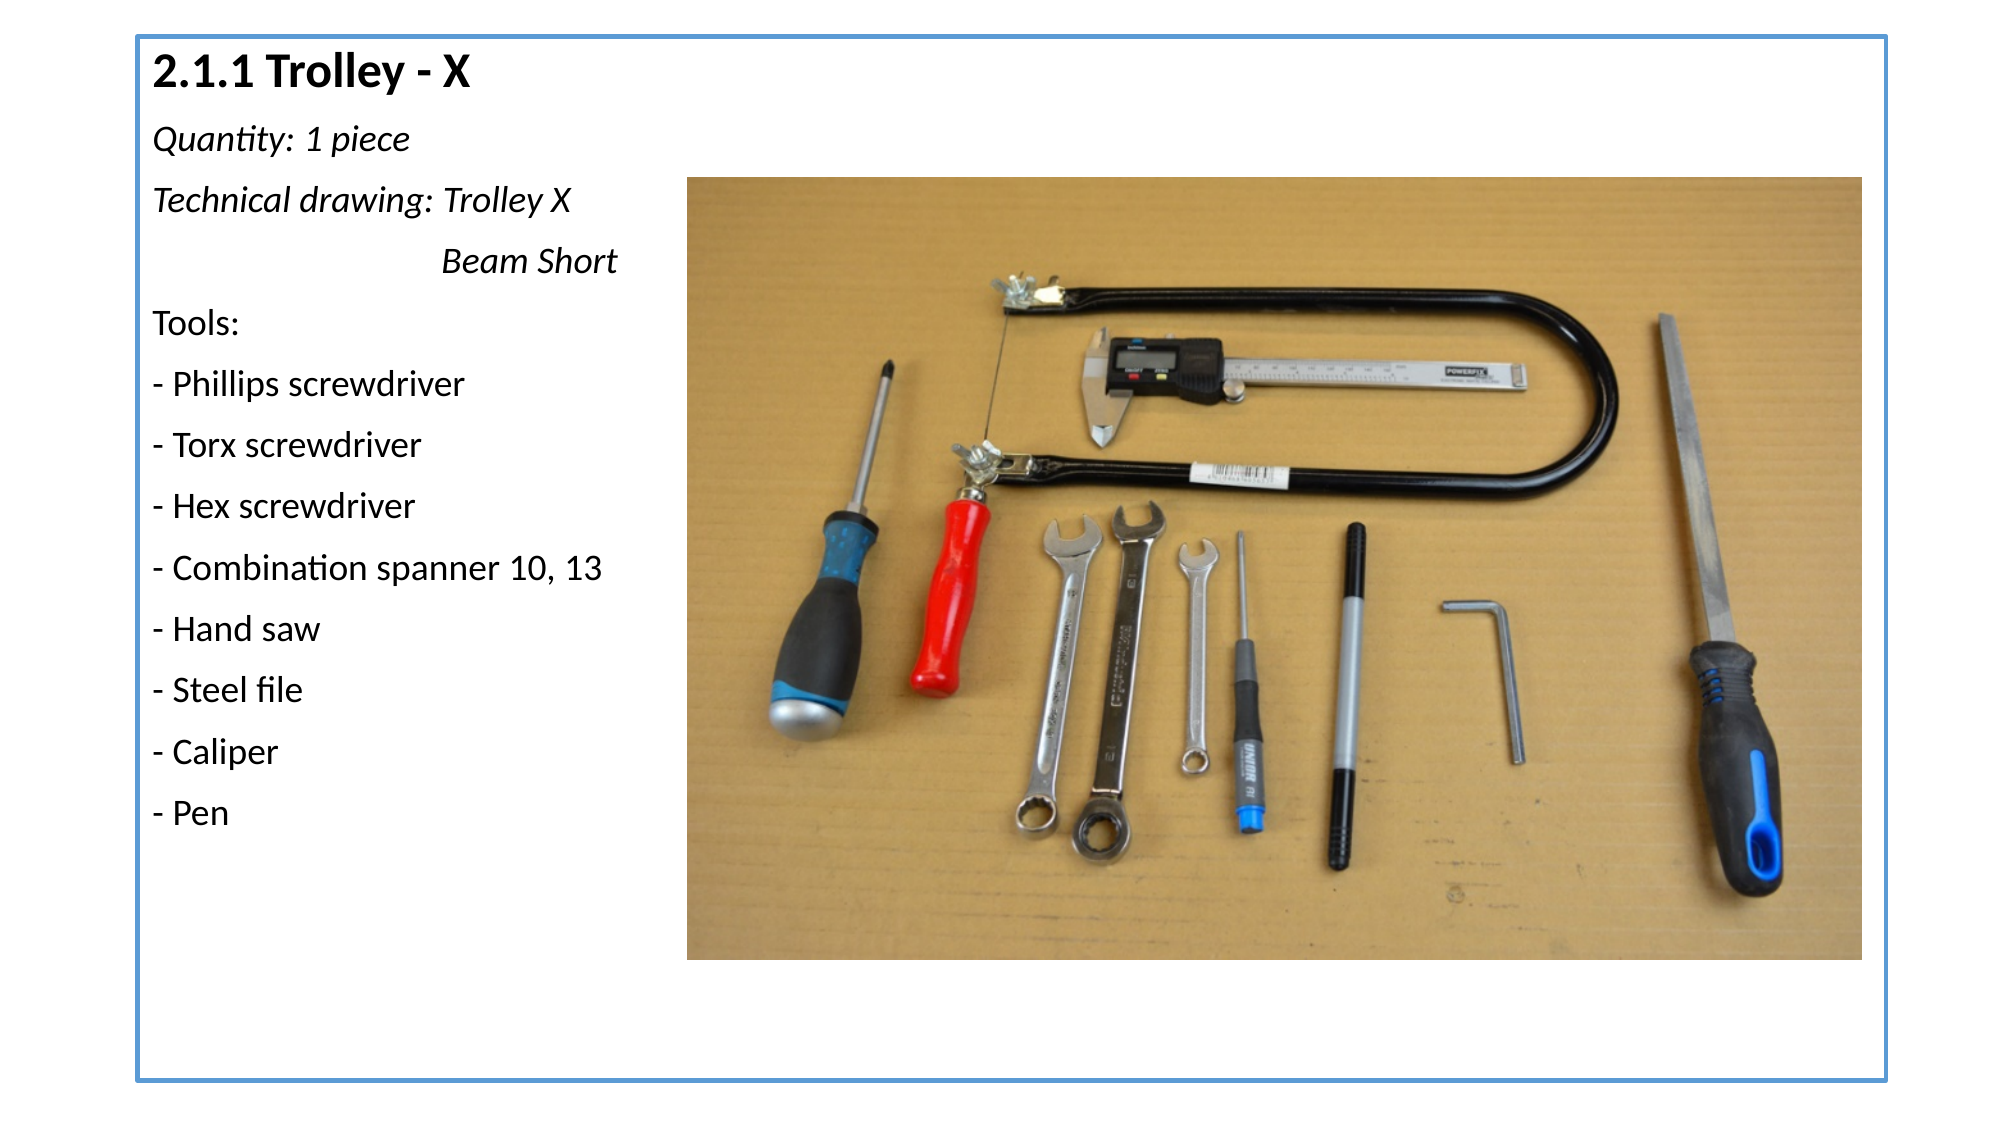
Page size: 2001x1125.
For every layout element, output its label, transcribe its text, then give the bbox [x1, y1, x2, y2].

picture [687, 177, 1862, 960]
list 2.1.1 Trolley - X Quantity: 1 piece Technical drawing: Trolley X Beam Short Tools: - Phillips screwdriver - Torx screwdriver - Hex screwdriver - Combination spanner 10, 13 - Hand saw - Steel file - Caliper - Pen [137, 36, 1886, 1081]
